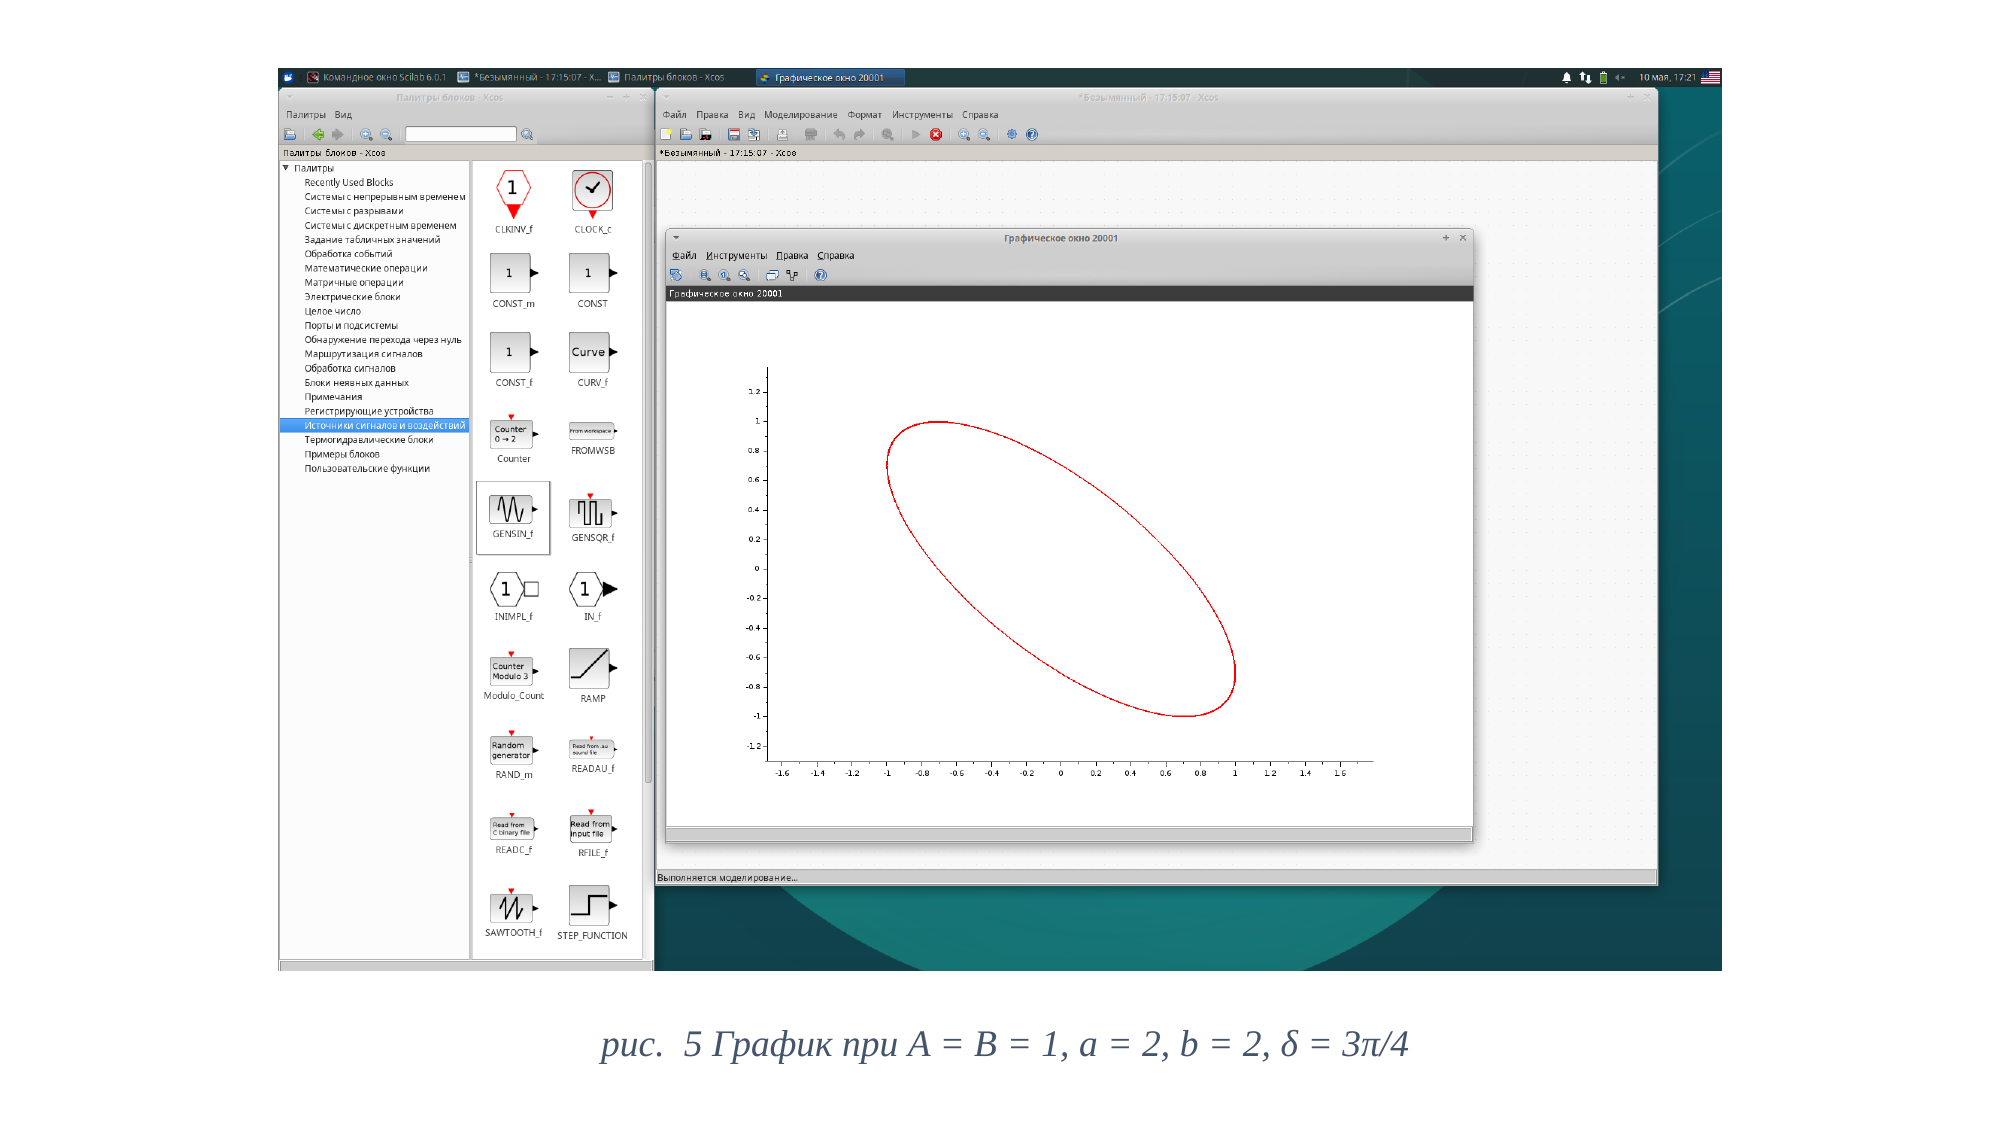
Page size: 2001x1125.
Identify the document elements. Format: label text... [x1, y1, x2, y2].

picture [278, 68, 1722, 971]
text_box рис. 5 График при A = B = 1, a = 2, b = 2, δ = 3π/4 [586, 1011, 1587, 1072]
